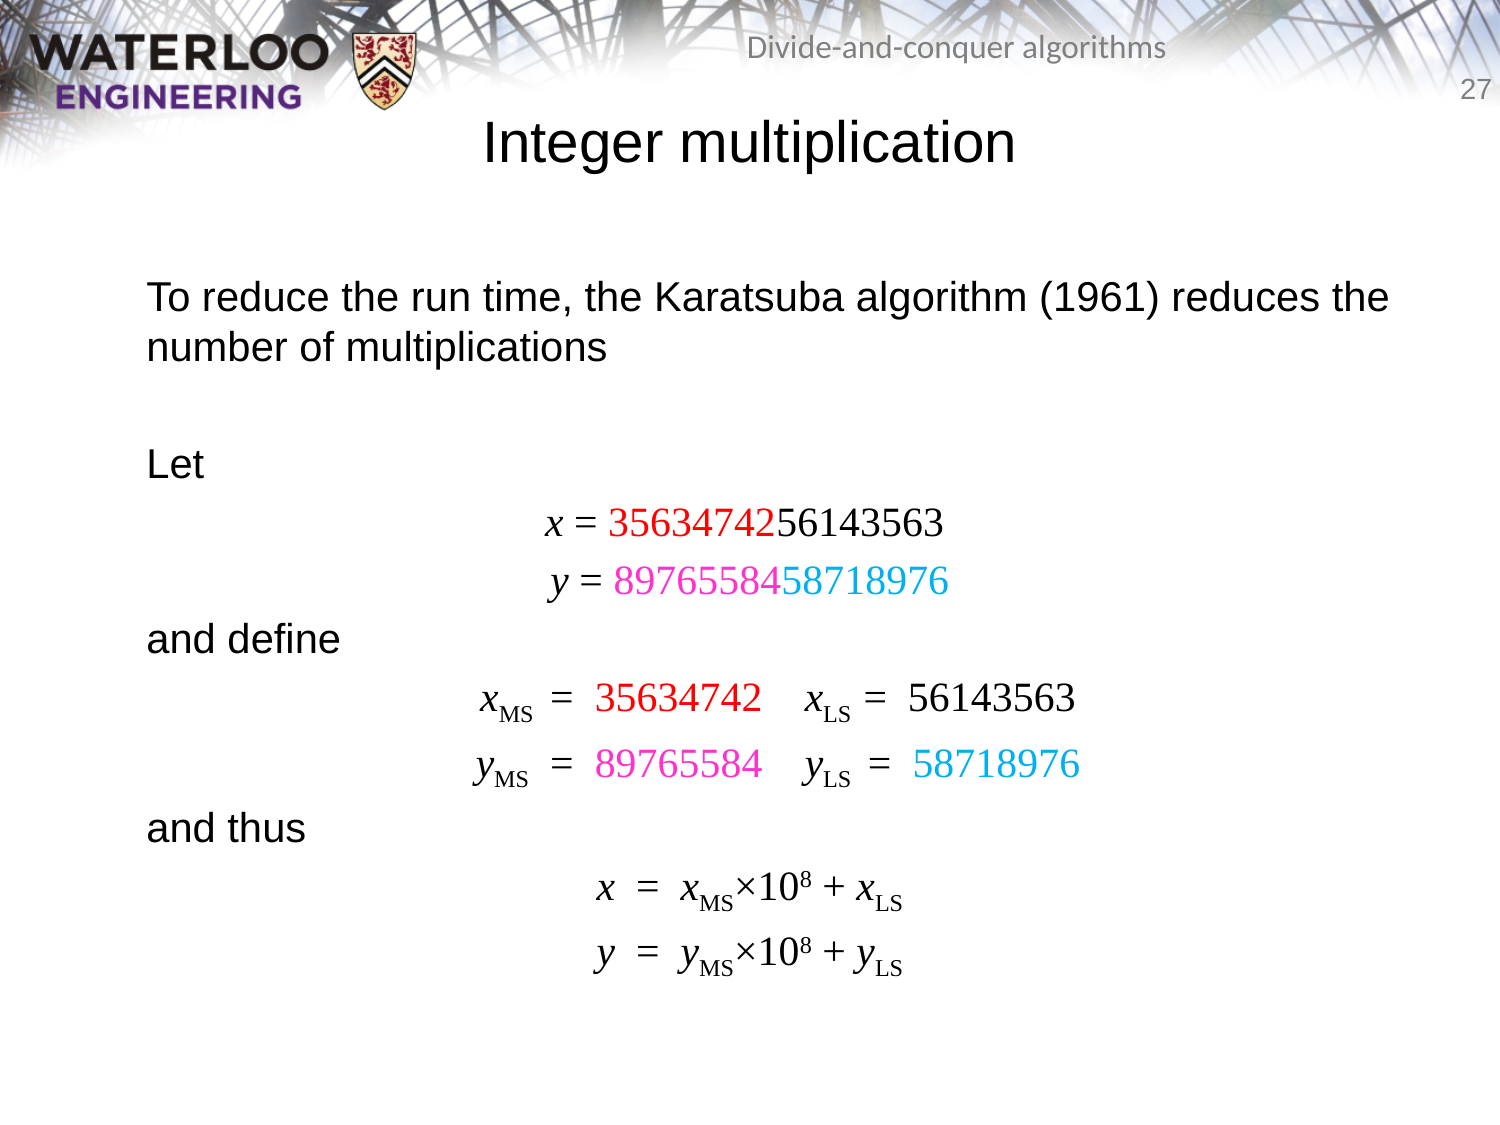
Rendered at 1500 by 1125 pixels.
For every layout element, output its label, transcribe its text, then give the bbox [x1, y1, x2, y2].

list To reduce the run time, the Karatsuba algorithm (1961) reduces the number of multiplications Let x = 3563474256143563 y = 8976558458718976 and define xMS = 35634742 xLS = 56143563 yMS = 89765584 yLS = 58718976 and thus x = xMS×108 + xLS y = yMS×108 + yLS [74, 262, 1426, 1006]
title Integer multiplication [74, 44, 1426, 233]
picture [0, 0, 1500, 1125]
